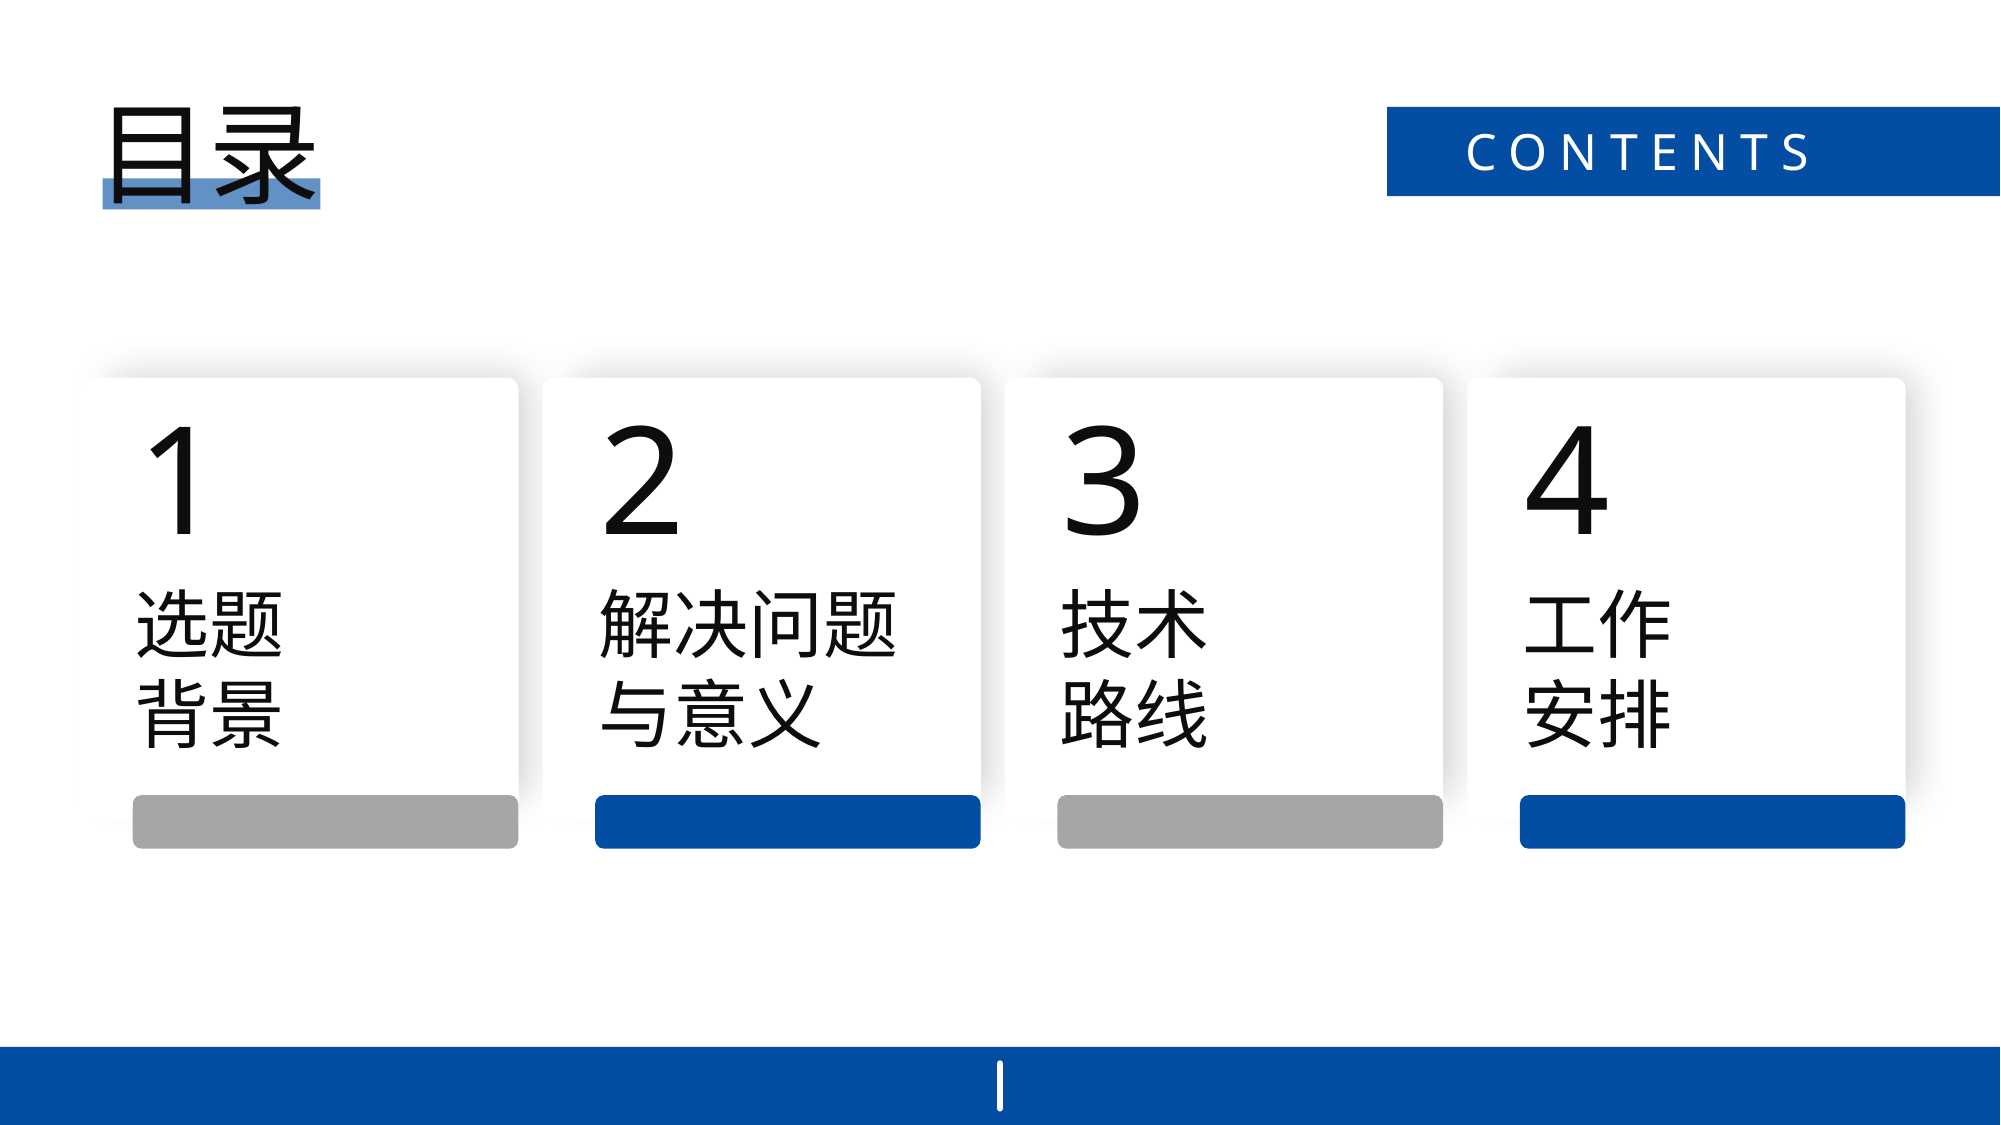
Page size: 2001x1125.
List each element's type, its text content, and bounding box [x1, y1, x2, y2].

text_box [80, 377, 1906, 857]
text_box 目录 [81, 75, 337, 226]
text_box CONTENTS [1450, 113, 1824, 189]
text_box [0, 1046, 2000, 1125]
text_box [1386, 106, 2000, 197]
